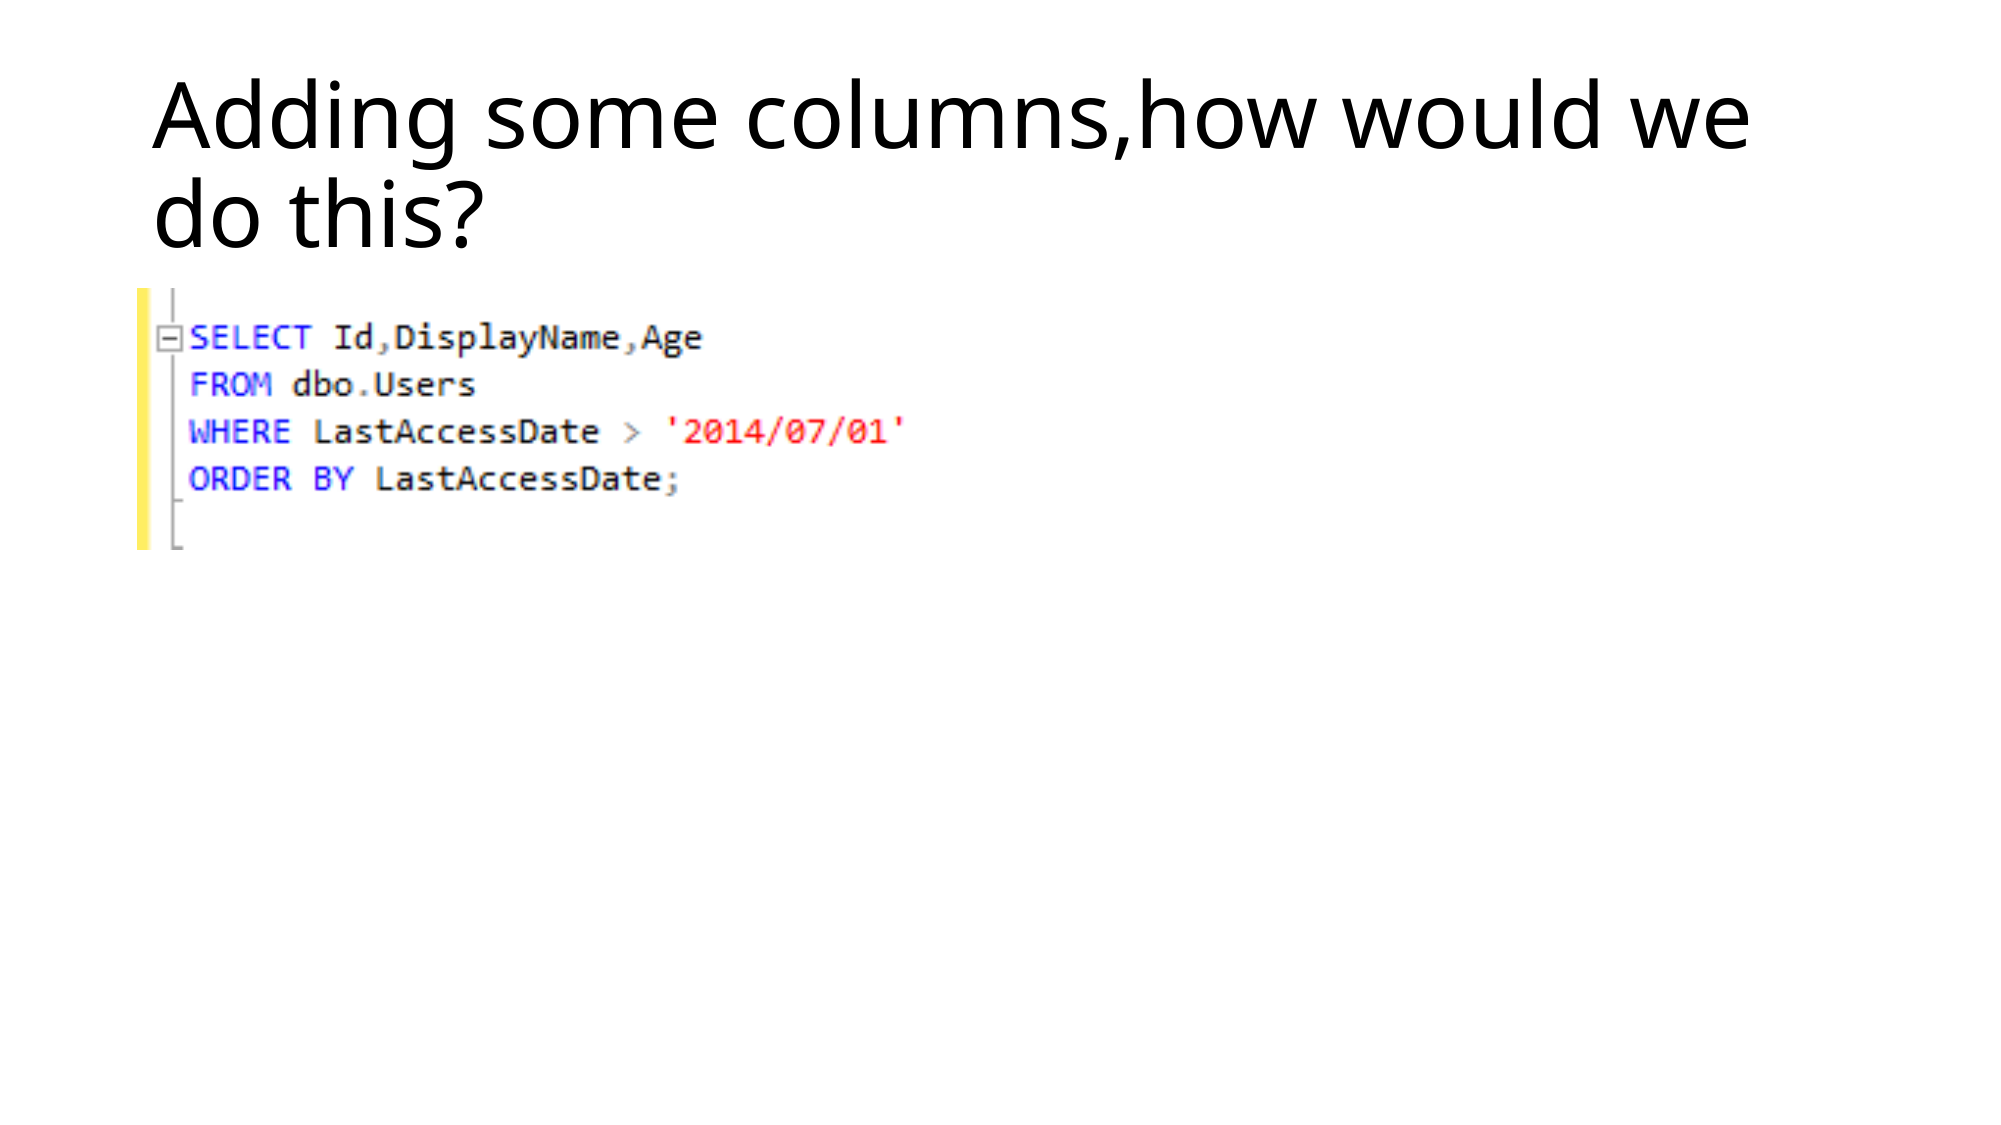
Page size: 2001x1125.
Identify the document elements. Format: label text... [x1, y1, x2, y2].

picture [136, 288, 963, 551]
title Adding some columns,how would we do this? [137, 59, 1863, 278]
